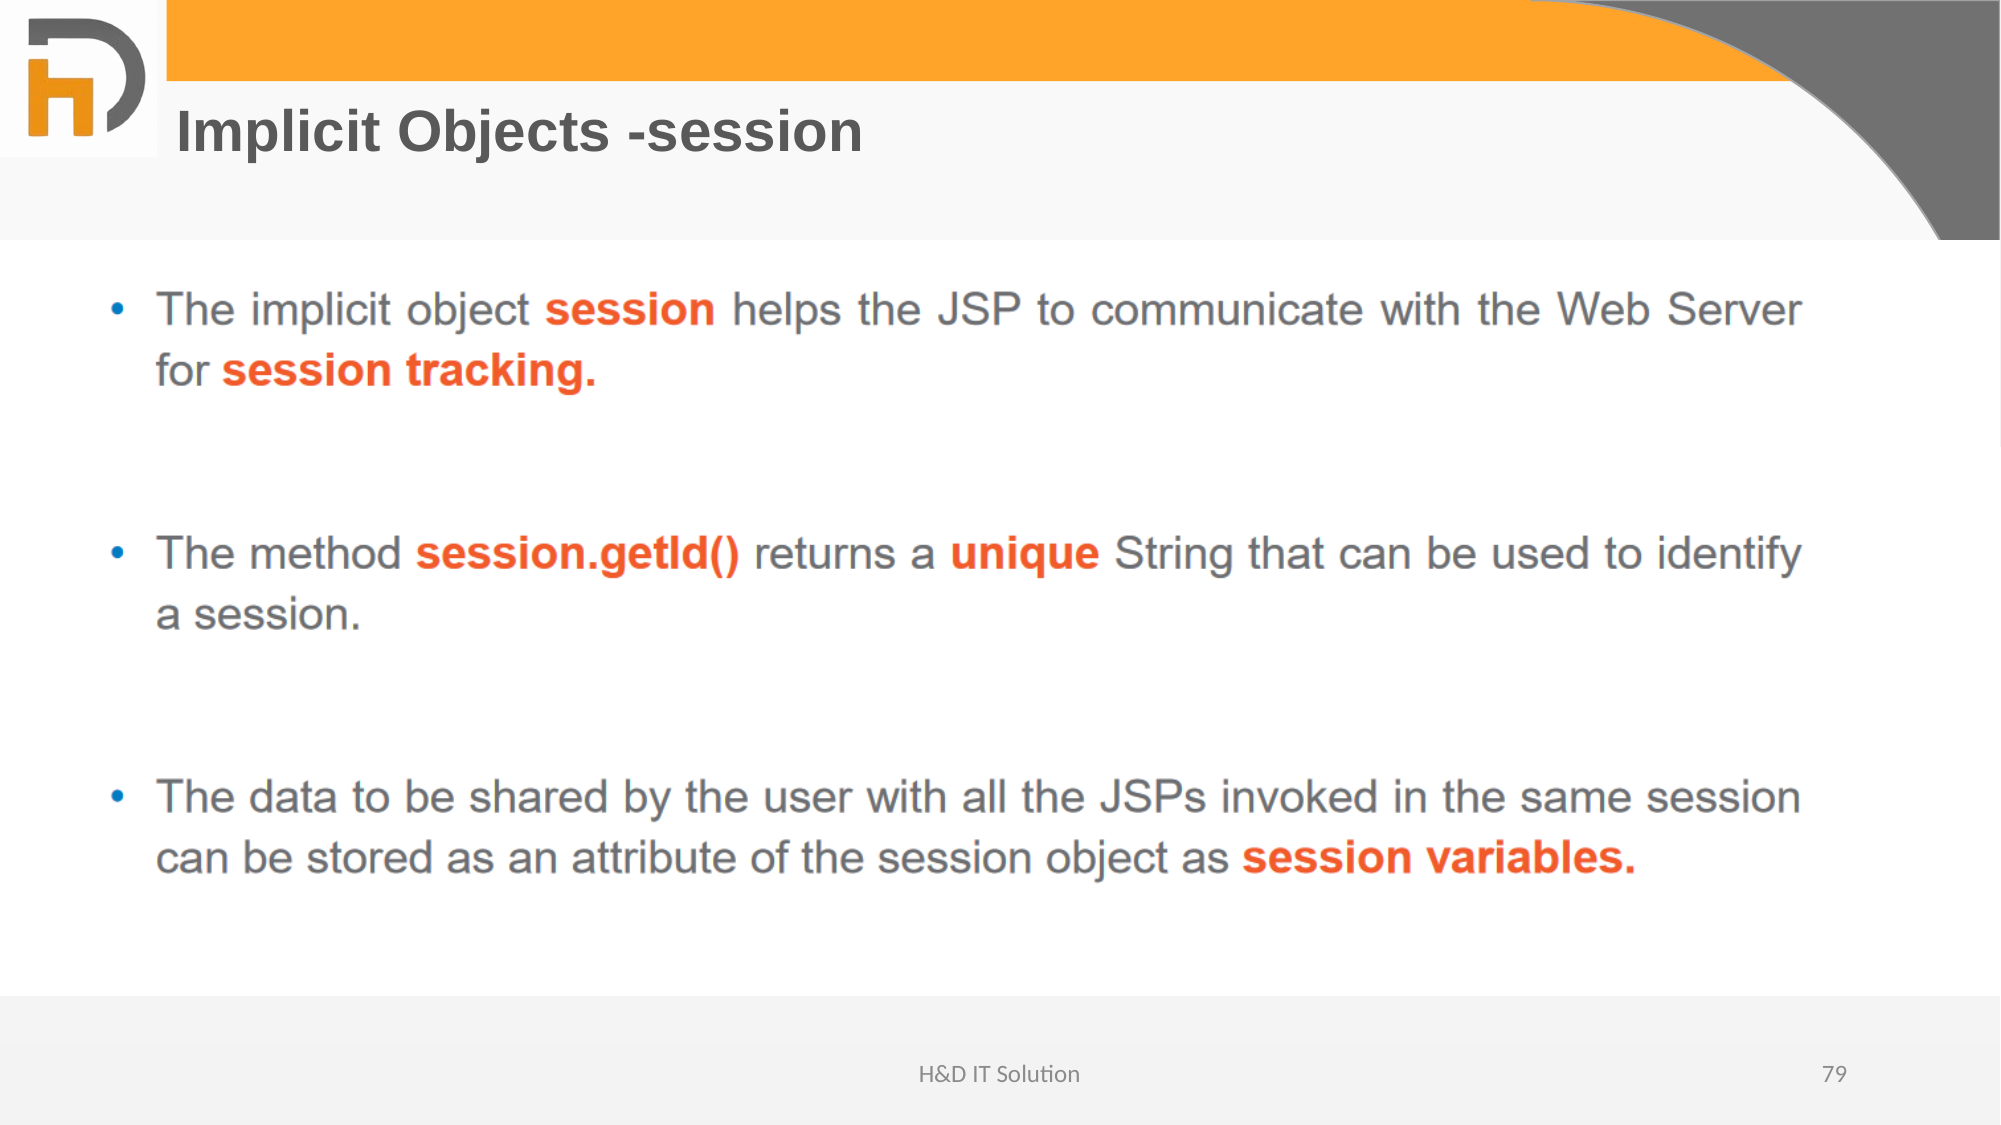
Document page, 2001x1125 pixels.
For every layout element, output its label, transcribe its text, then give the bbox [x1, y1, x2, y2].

footer H&D IT Solution [662, 1042, 1338, 1103]
slide_number 79 [1412, 1042, 1863, 1103]
picture [0, 0, 157, 157]
text_box Implicit Objects -session [162, 85, 1163, 171]
picture [0, 240, 2000, 996]
